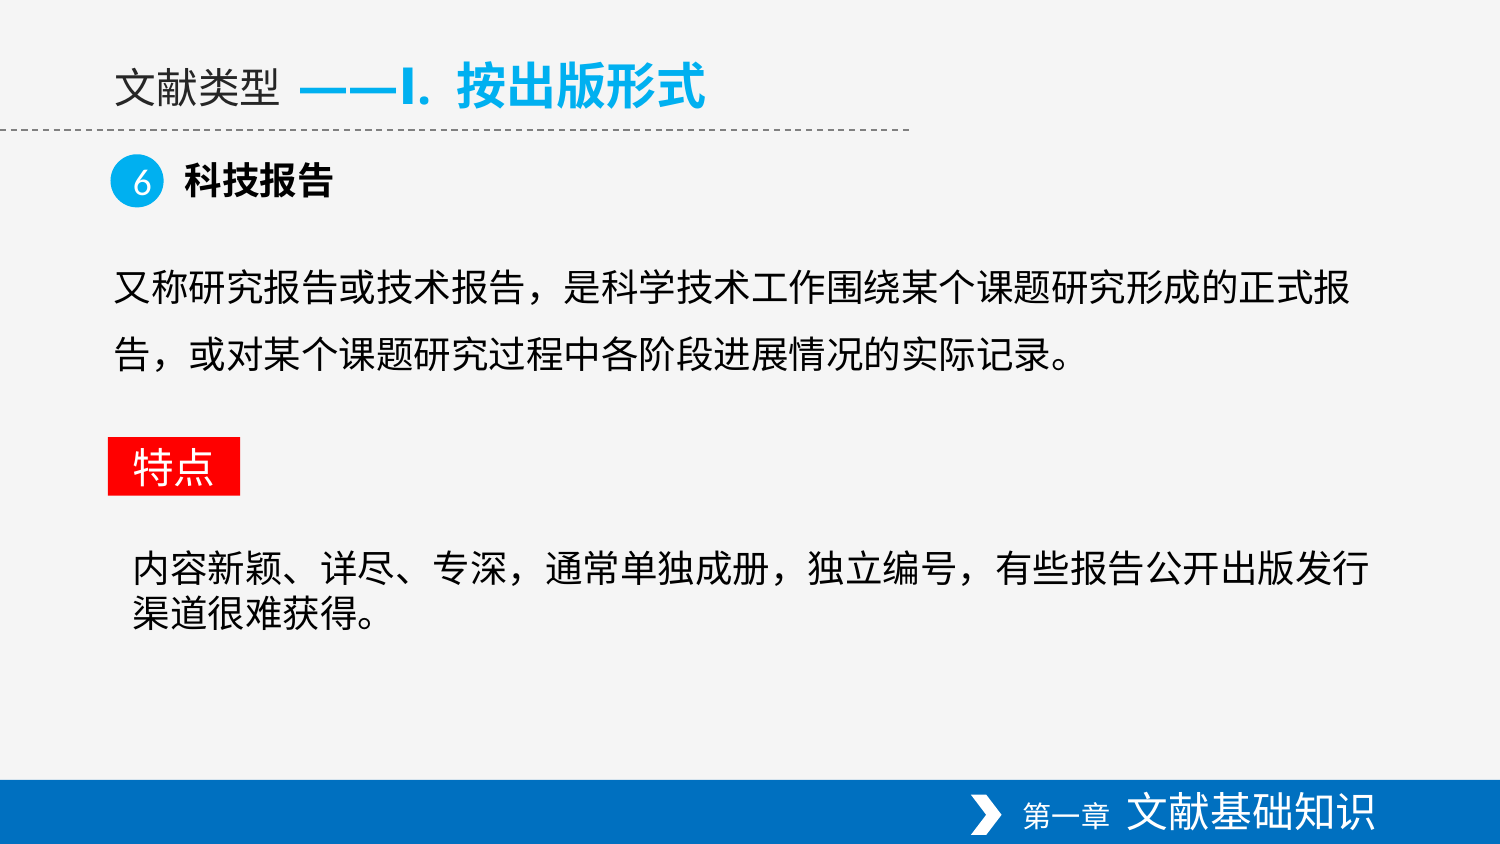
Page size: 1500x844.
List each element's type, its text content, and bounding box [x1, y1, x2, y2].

text_box 文献类型 [99, 54, 283, 120]
text_box 6 [108, 152, 166, 210]
text_box ——Ⅰ. 按出版形式 [283, 47, 964, 122]
text_box 科技报告 [169, 149, 400, 210]
text_box 又称研究报告或技术报告，是科学技术工作围绕某个课题研究形成的正式报告，或对某个课题研究过程中各阶段进展情况的实际记录。 [100, 234, 1393, 383]
text_box 特点 [106, 435, 242, 498]
text_box 内容新颖、详尽、专深，通常单独成册，独立编号，有些报告公开出版发行渠道很难获得。 [117, 538, 1393, 643]
